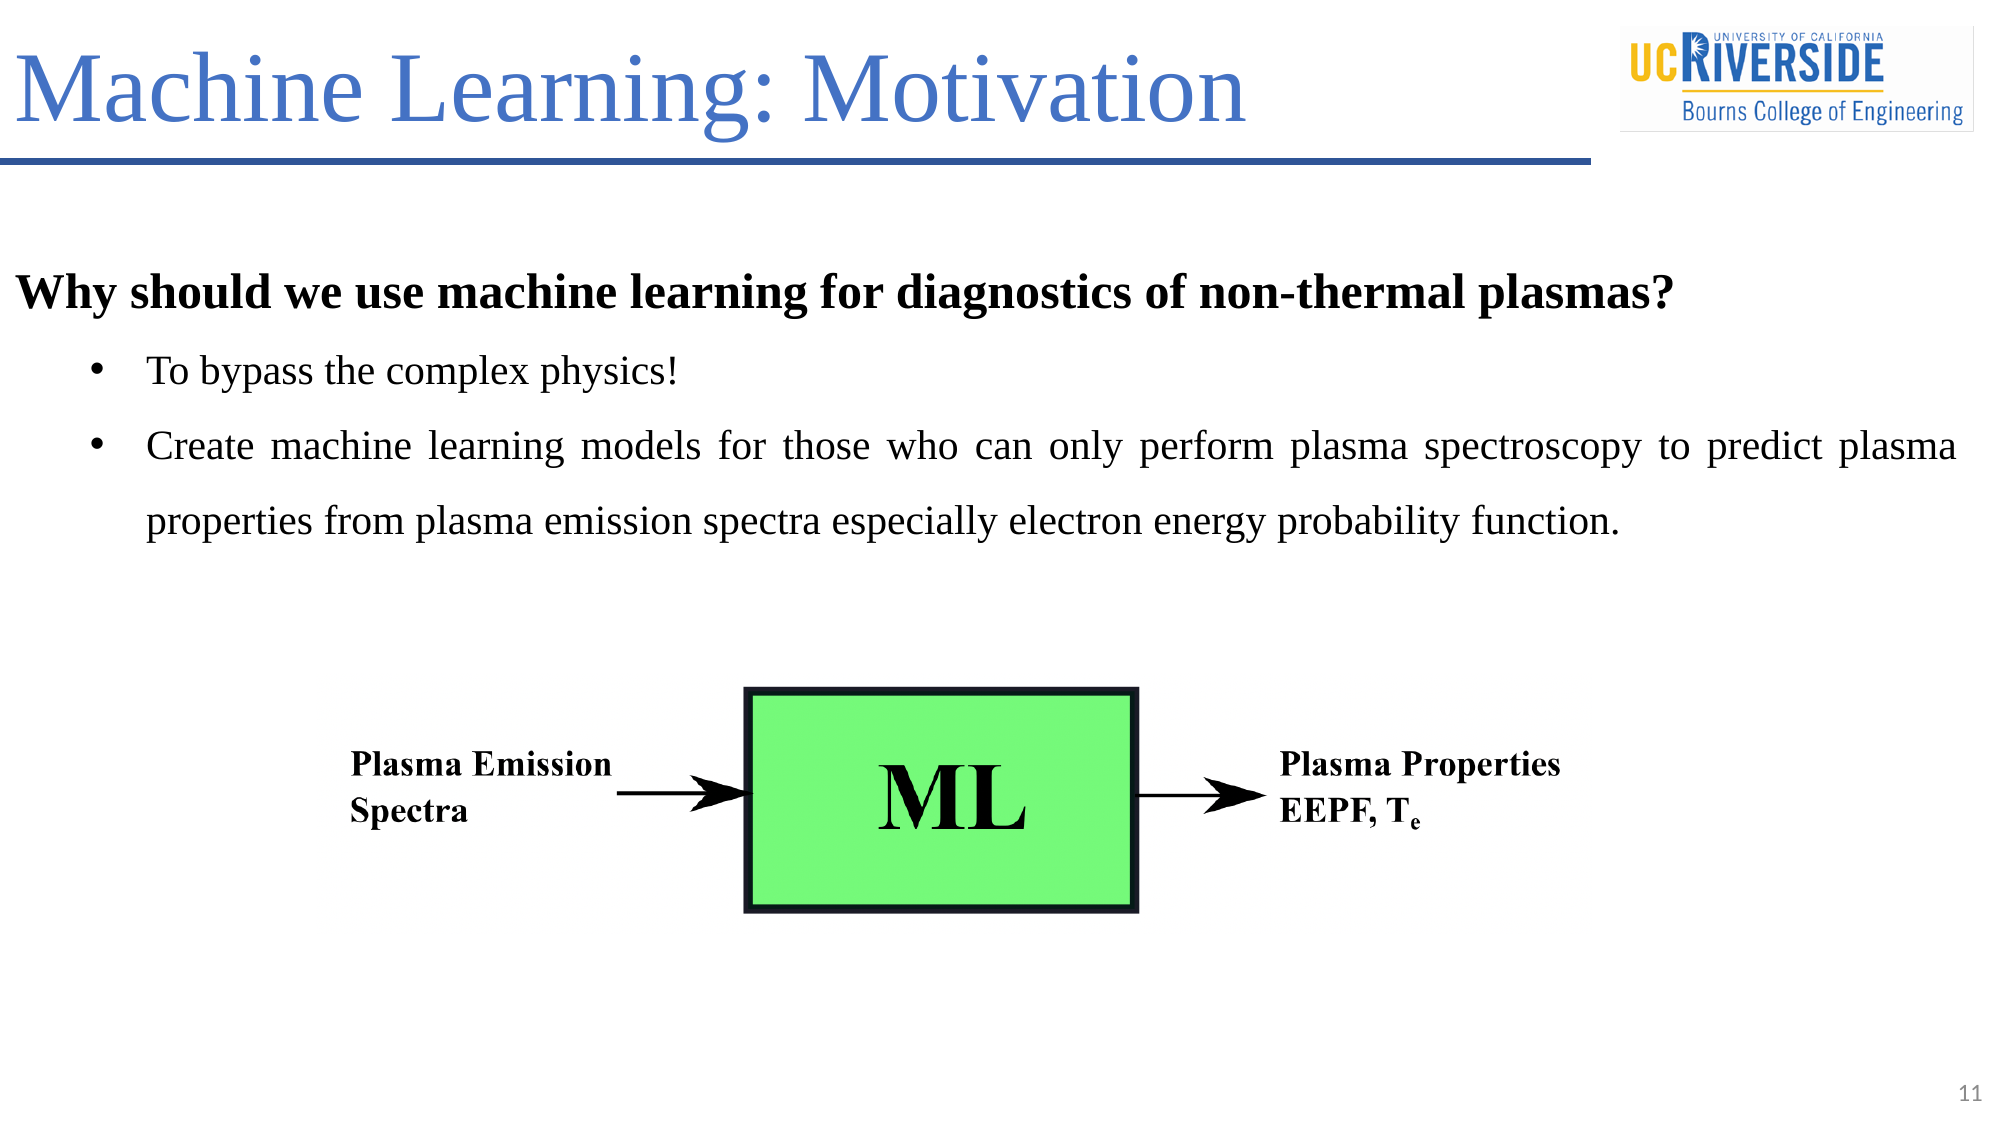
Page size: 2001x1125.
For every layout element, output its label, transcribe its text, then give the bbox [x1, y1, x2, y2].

text_box Why should we use machine learning for diagnostics of non-thermal plasmas? To bypass the complex physics! Create machine learning models for those who can only perform plasma spectroscopy to predict plasma properties from plasma emission spectra especially electron energy probability function. [0, 220, 1974, 551]
picture [316, 673, 1592, 934]
text_box Machine Learning: Motivation [0, 0, 2000, 163]
slide_number 11 [1548, 1062, 1998, 1122]
picture [1619, 25, 1974, 133]
